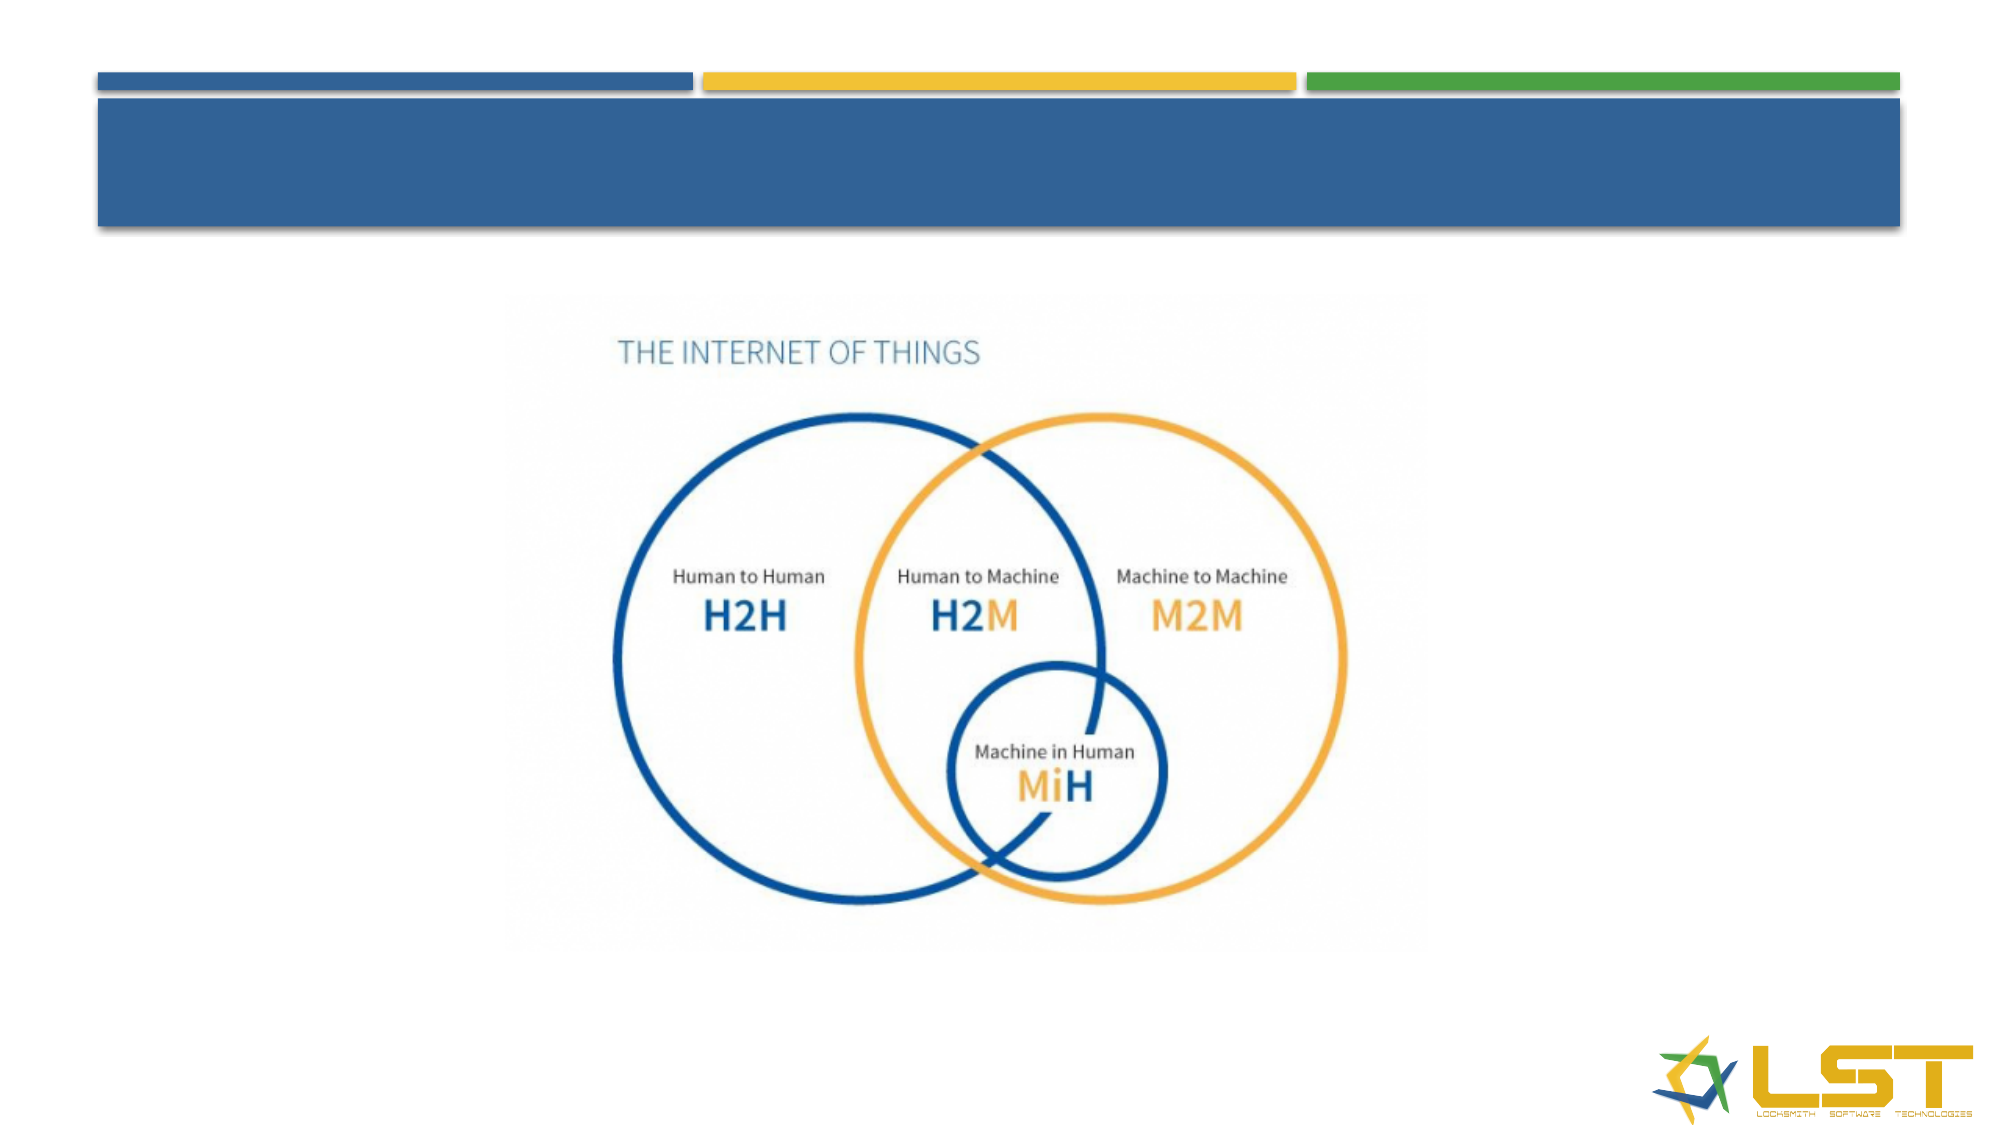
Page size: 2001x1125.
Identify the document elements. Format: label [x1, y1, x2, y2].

picture [1651, 1034, 1974, 1125]
list [504, 293, 1428, 953]
